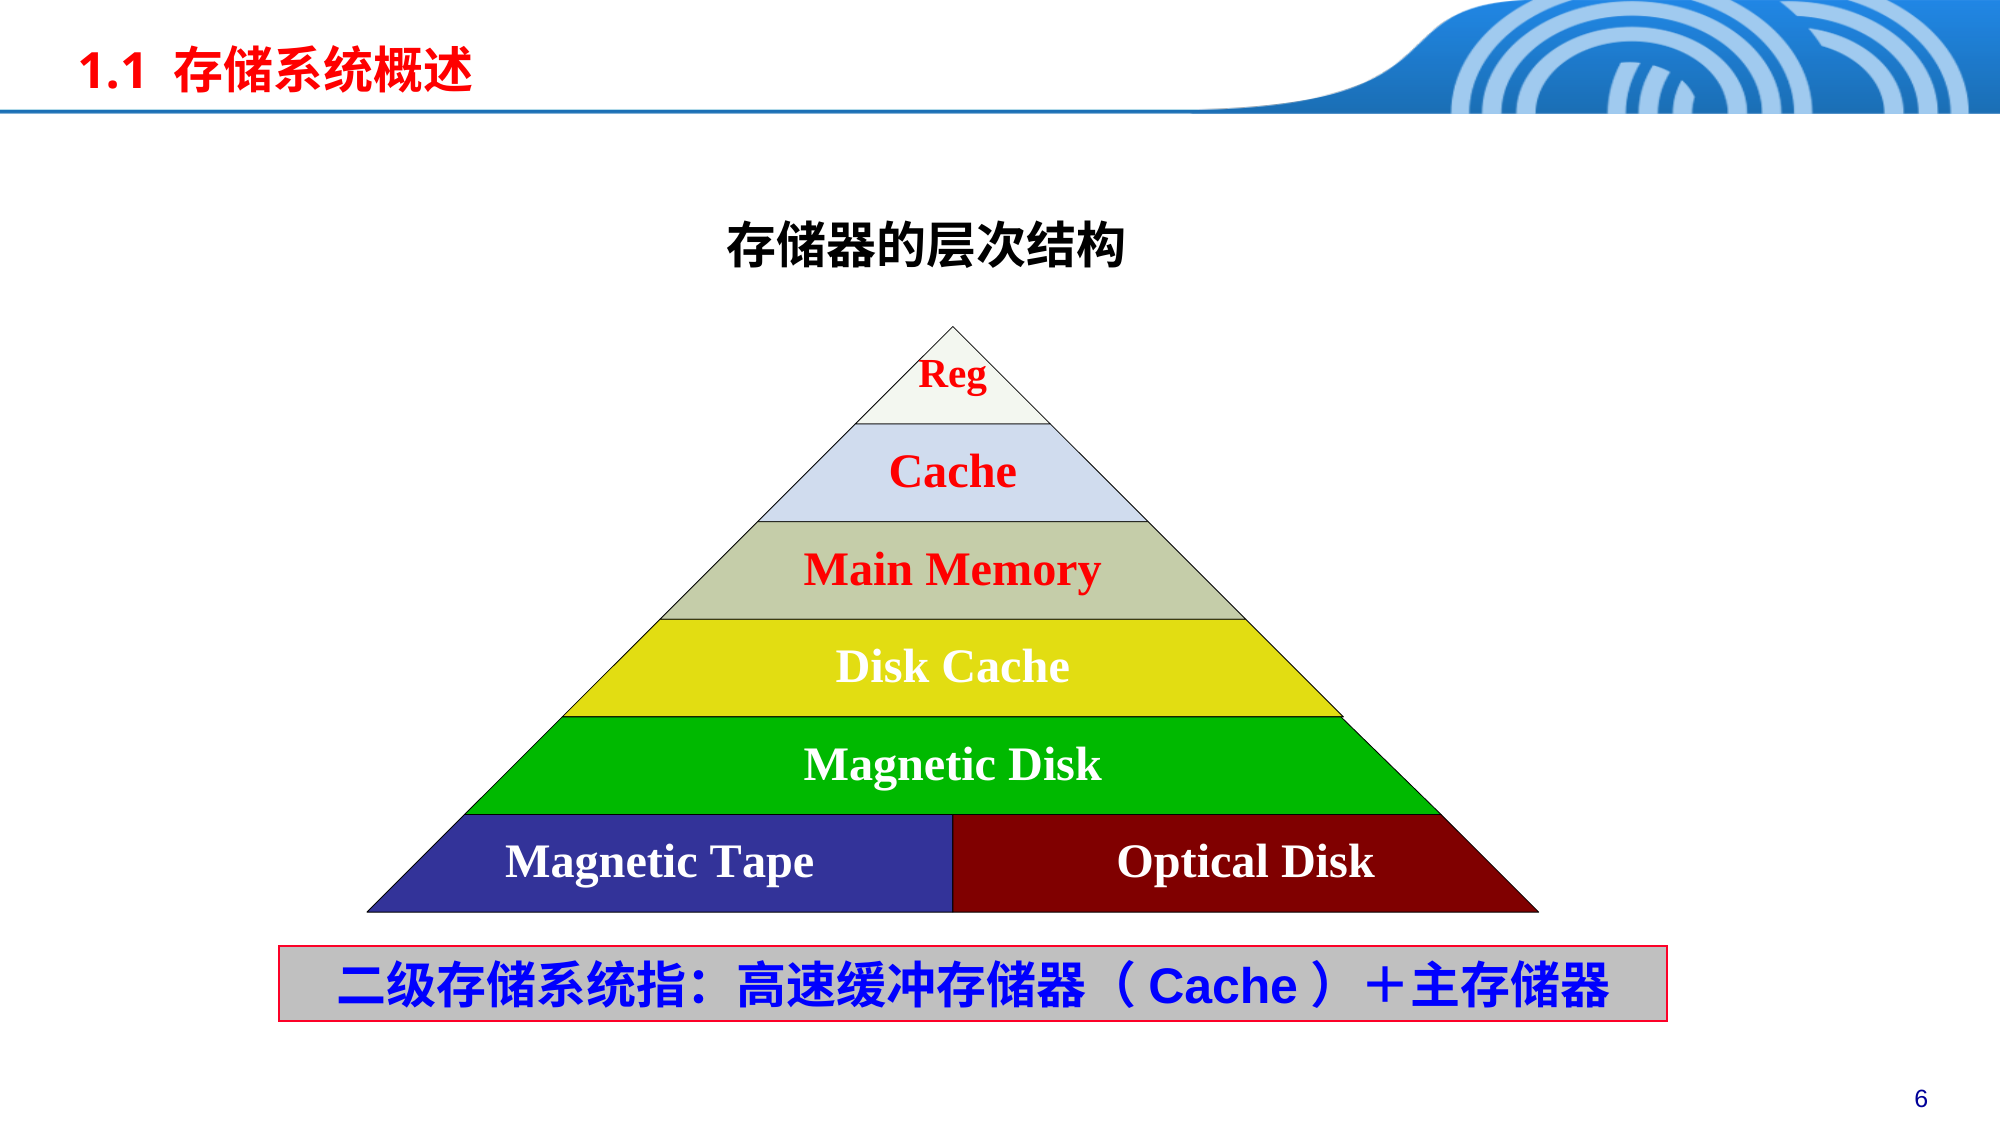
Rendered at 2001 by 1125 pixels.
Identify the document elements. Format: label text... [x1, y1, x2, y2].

title 1.1 存储系统概述 [66, 42, 930, 105]
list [361, 321, 1544, 917]
text_box 二级存储系统指：高速缓冲存储器（Cache）＋主存储器 [279, 946, 1667, 1021]
picture [0, 0, 2000, 114]
list 存储器的层次结构 [715, 193, 1349, 280]
